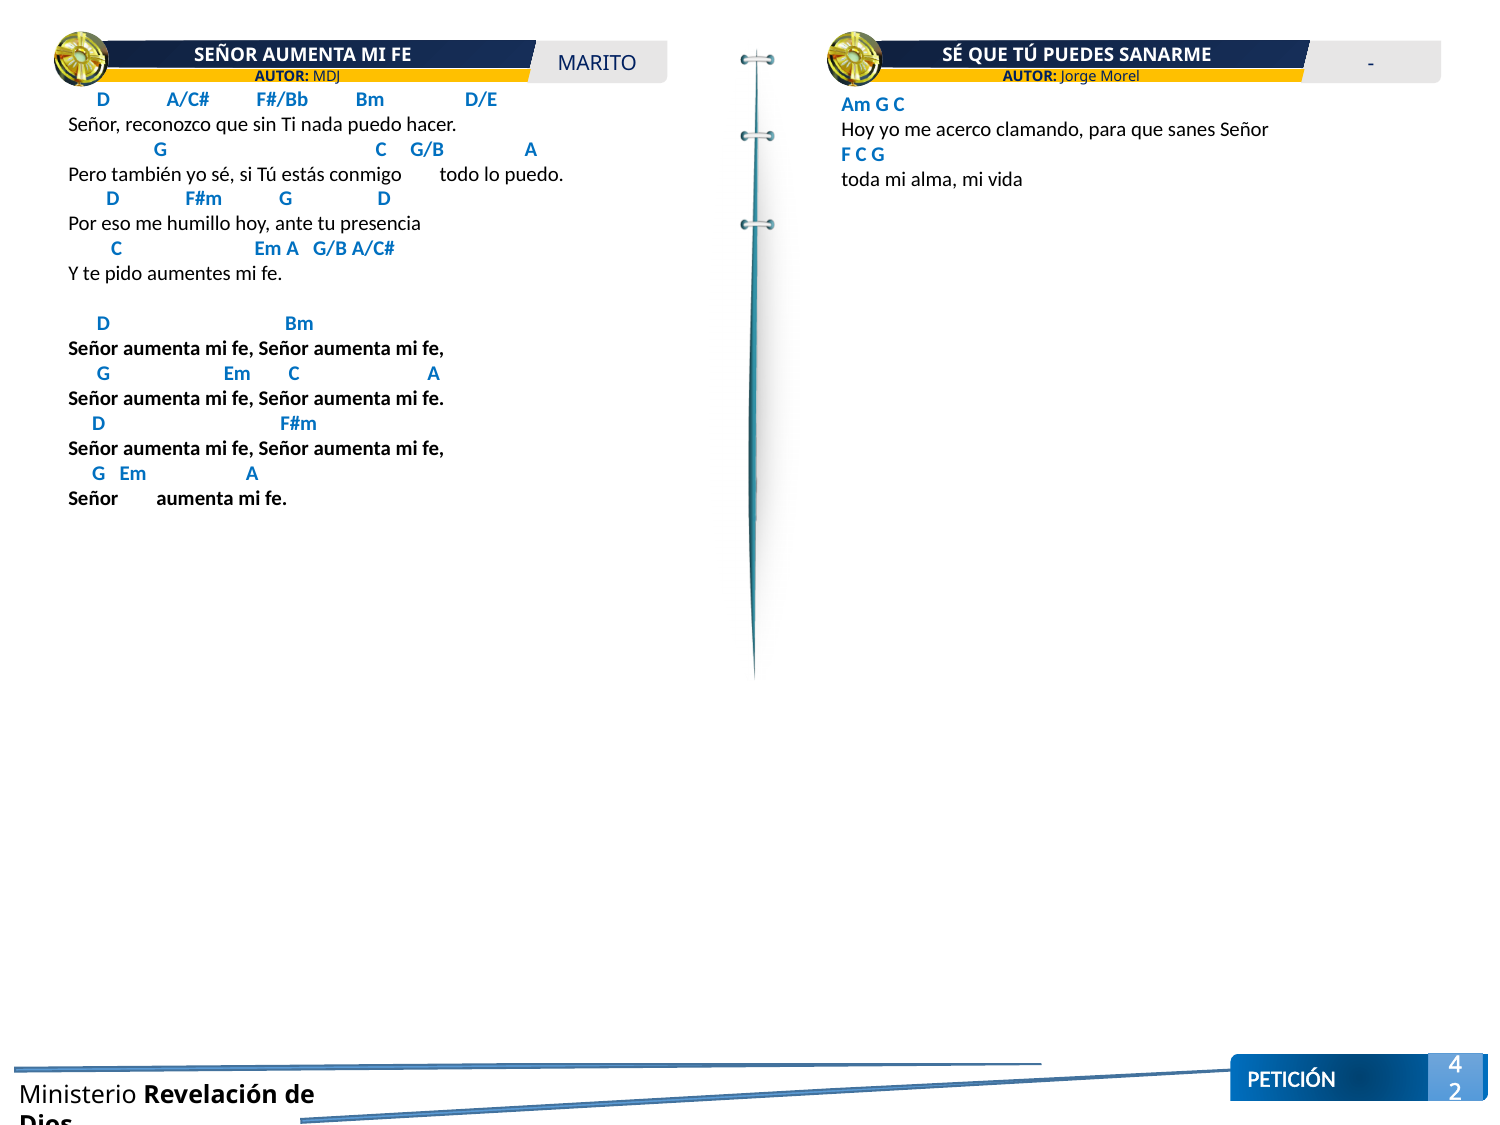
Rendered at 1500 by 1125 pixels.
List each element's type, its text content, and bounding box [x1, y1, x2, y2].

text_box SEÑOR AUMENTA MI FE [109, 39, 538, 69]
text_box MARITO [526, 39, 669, 85]
text_box AUTOR: MDJ [109, 68, 533, 84]
text_box Am G C Hoy yo me acerco clamando, para que sanes Señor F C G toda mi alma, mi vida [826, 83, 1500, 198]
slide_number 42 [1428, 1053, 1483, 1101]
text_box [14, 1063, 1042, 1070]
picture [52, 31, 109, 87]
text_box [389, 1068, 1228, 1119]
text_box D A/C# F#/Bb Bm D/E Señor, reconozco que sin Ti nada puedo hacer. G C G/B A Pero también yo sé, si Tú estás conmigo todo lo puedo. D F#m G D Por eso me humillo hoy, ante tu presencia C Em A G/B A/C# Y te pido aumentes mi fe. D Bm Señor aumenta mi fe, Señor aumenta mi fe, G Em C A Señor aumenta mi fe, Señor aumenta mi fe. D F#m Señor aumenta mi fe, Señor aumenta mi fe, G Em A Señor aumenta mi fe. [53, 77, 709, 518]
text_box PETICIÓN [1228, 1052, 1490, 1103]
picture [434, 39, 1076, 680]
text_box Ministerio Revelación de Dios [3, 1070, 389, 1125]
picture [826, 31, 883, 87]
text_box - [1300, 39, 1443, 85]
text_box AUTOR: Jorge Morel [883, 68, 1306, 84]
text_box SÉ QUE TÚ PUEDES SANARME [883, 39, 1311, 69]
